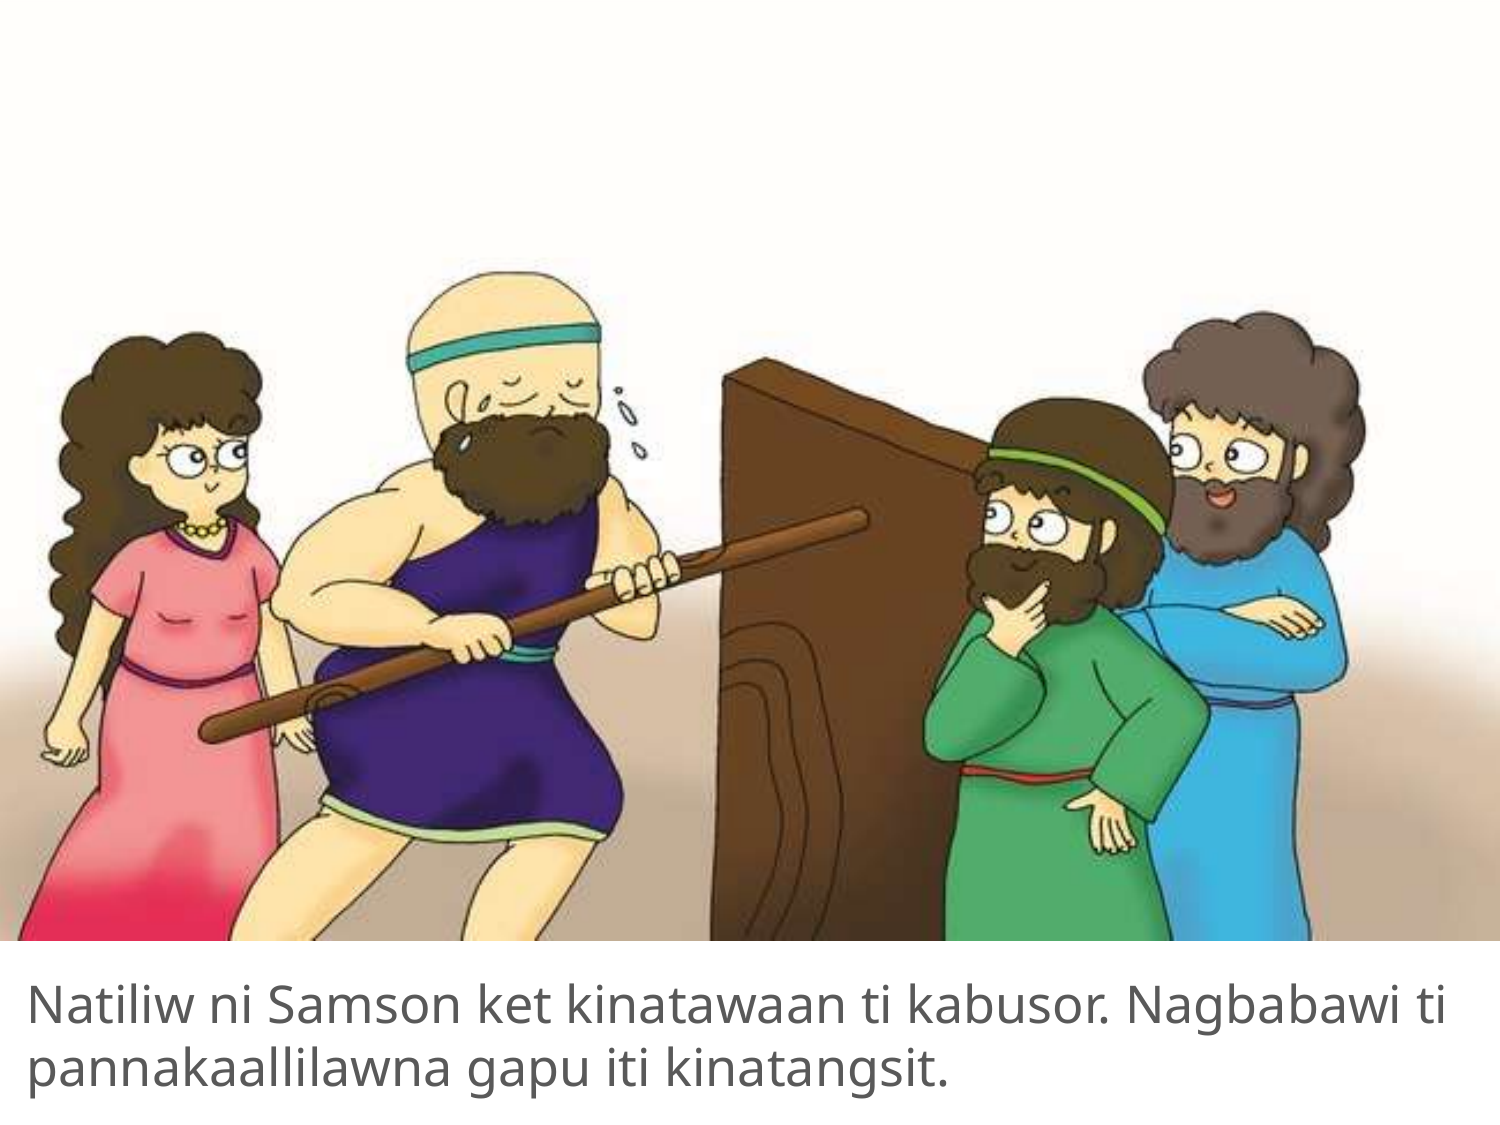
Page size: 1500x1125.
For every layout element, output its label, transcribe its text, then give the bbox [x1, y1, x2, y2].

text_box Natiliw ni Samson ket kinatawaan ti kabusor. Nagbabawi ti pannakaallilawna gapu iti kinatangsit. [11, 964, 1498, 1104]
picture [0, 0, 1500, 941]
